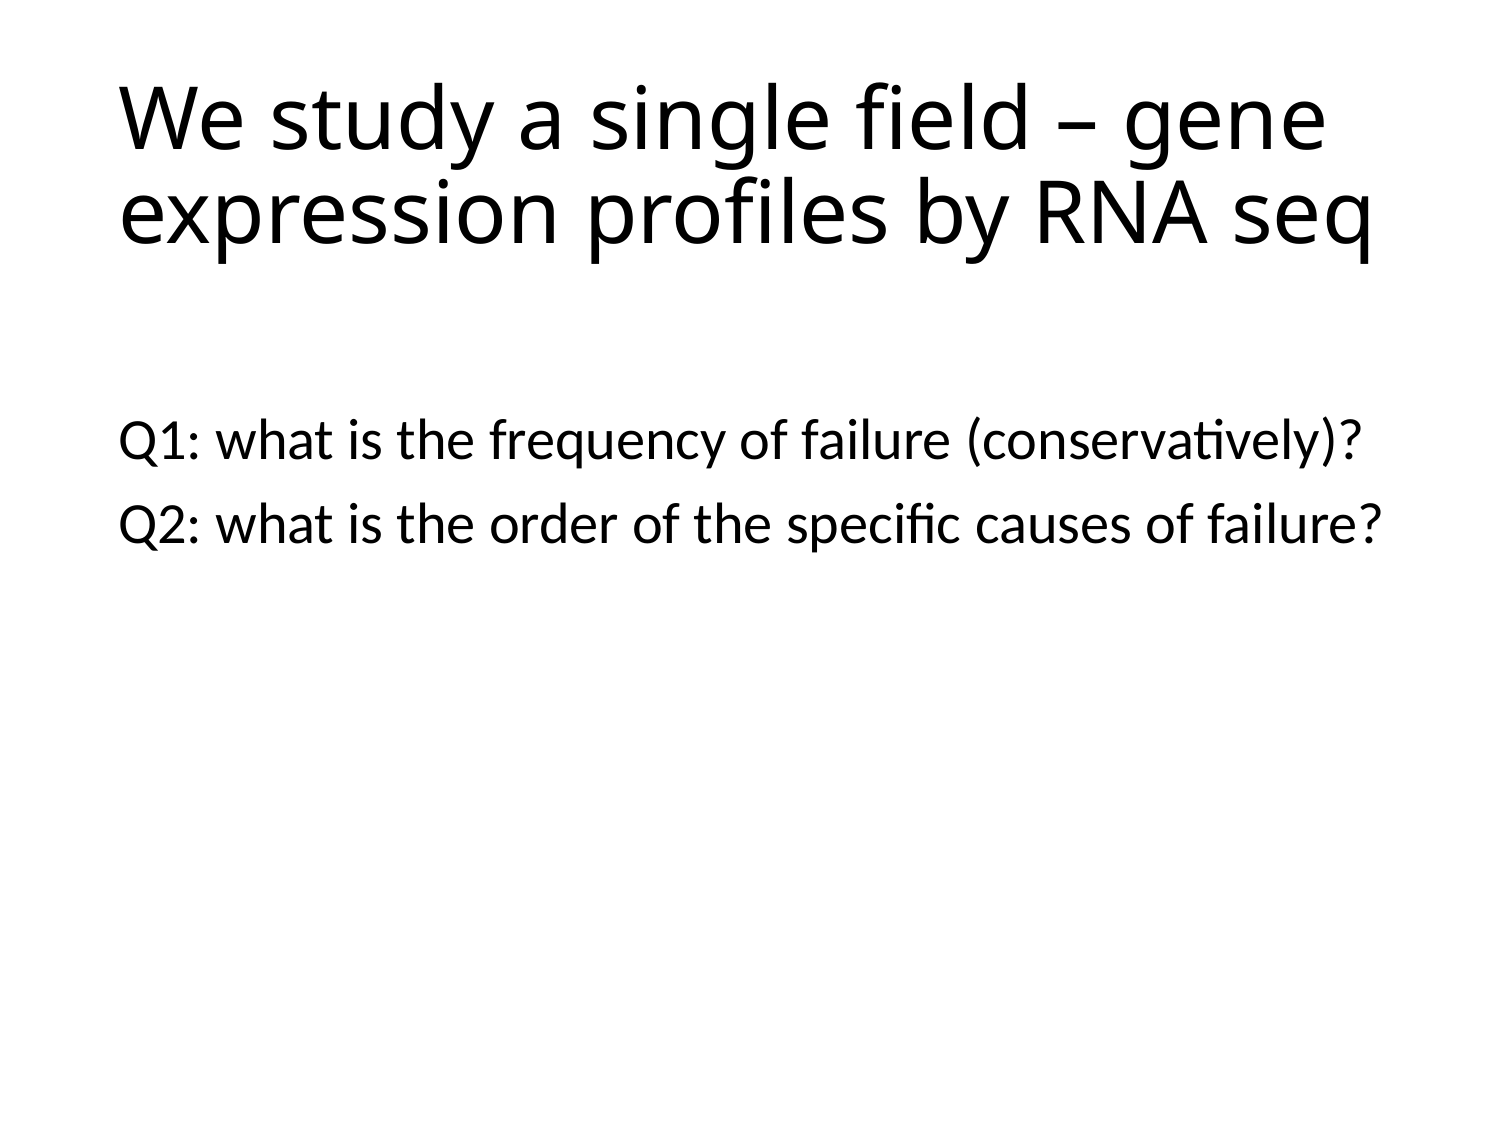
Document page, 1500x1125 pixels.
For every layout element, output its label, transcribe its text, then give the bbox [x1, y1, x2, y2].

list Q1: what is the frequency of failure (conservatively)? Q2: what is the order of the specific causes of failure? [103, 401, 1485, 1066]
title We study a single field – gene expression profiles by RNA seq [103, 59, 1397, 278]
